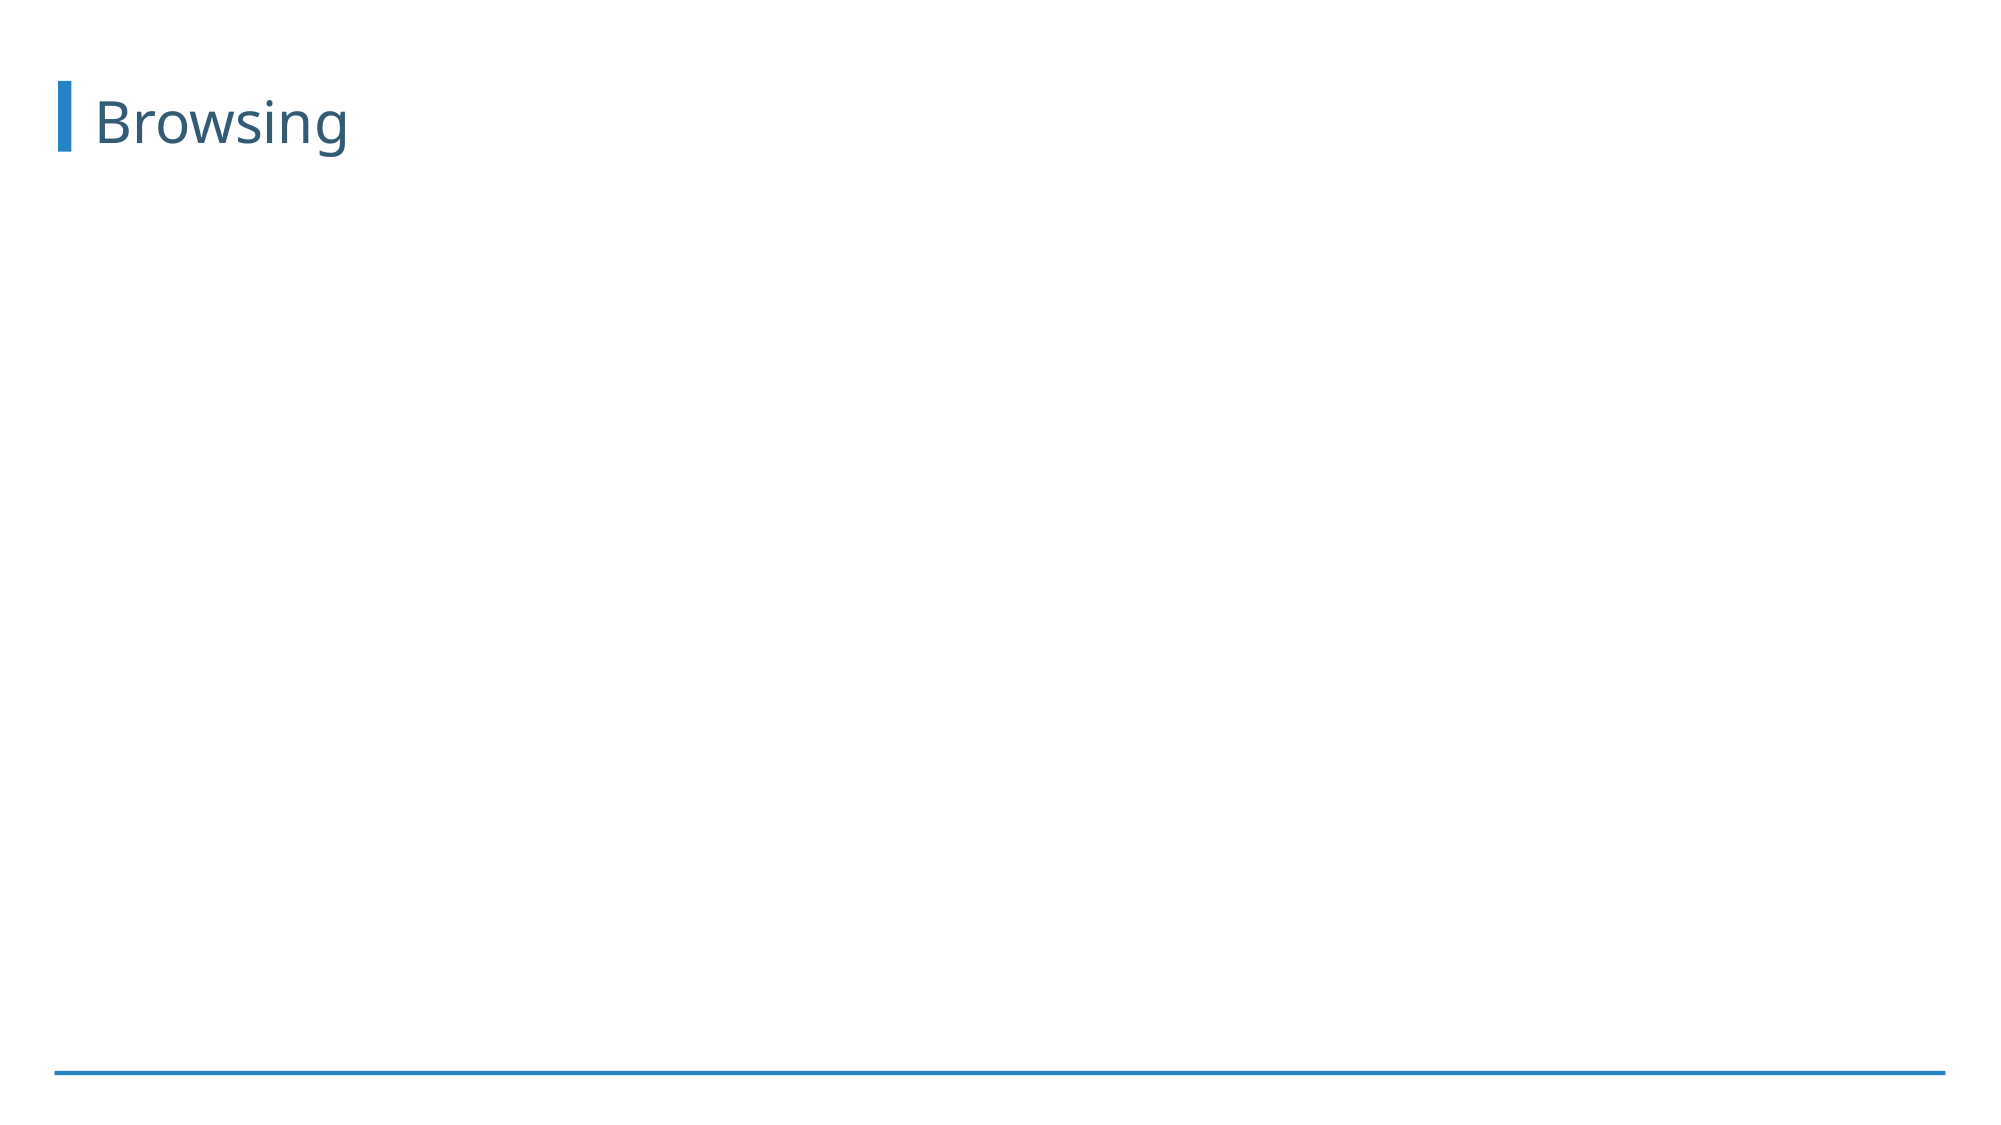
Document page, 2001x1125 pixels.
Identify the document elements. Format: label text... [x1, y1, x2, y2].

title Browsing [79, 67, 1942, 165]
